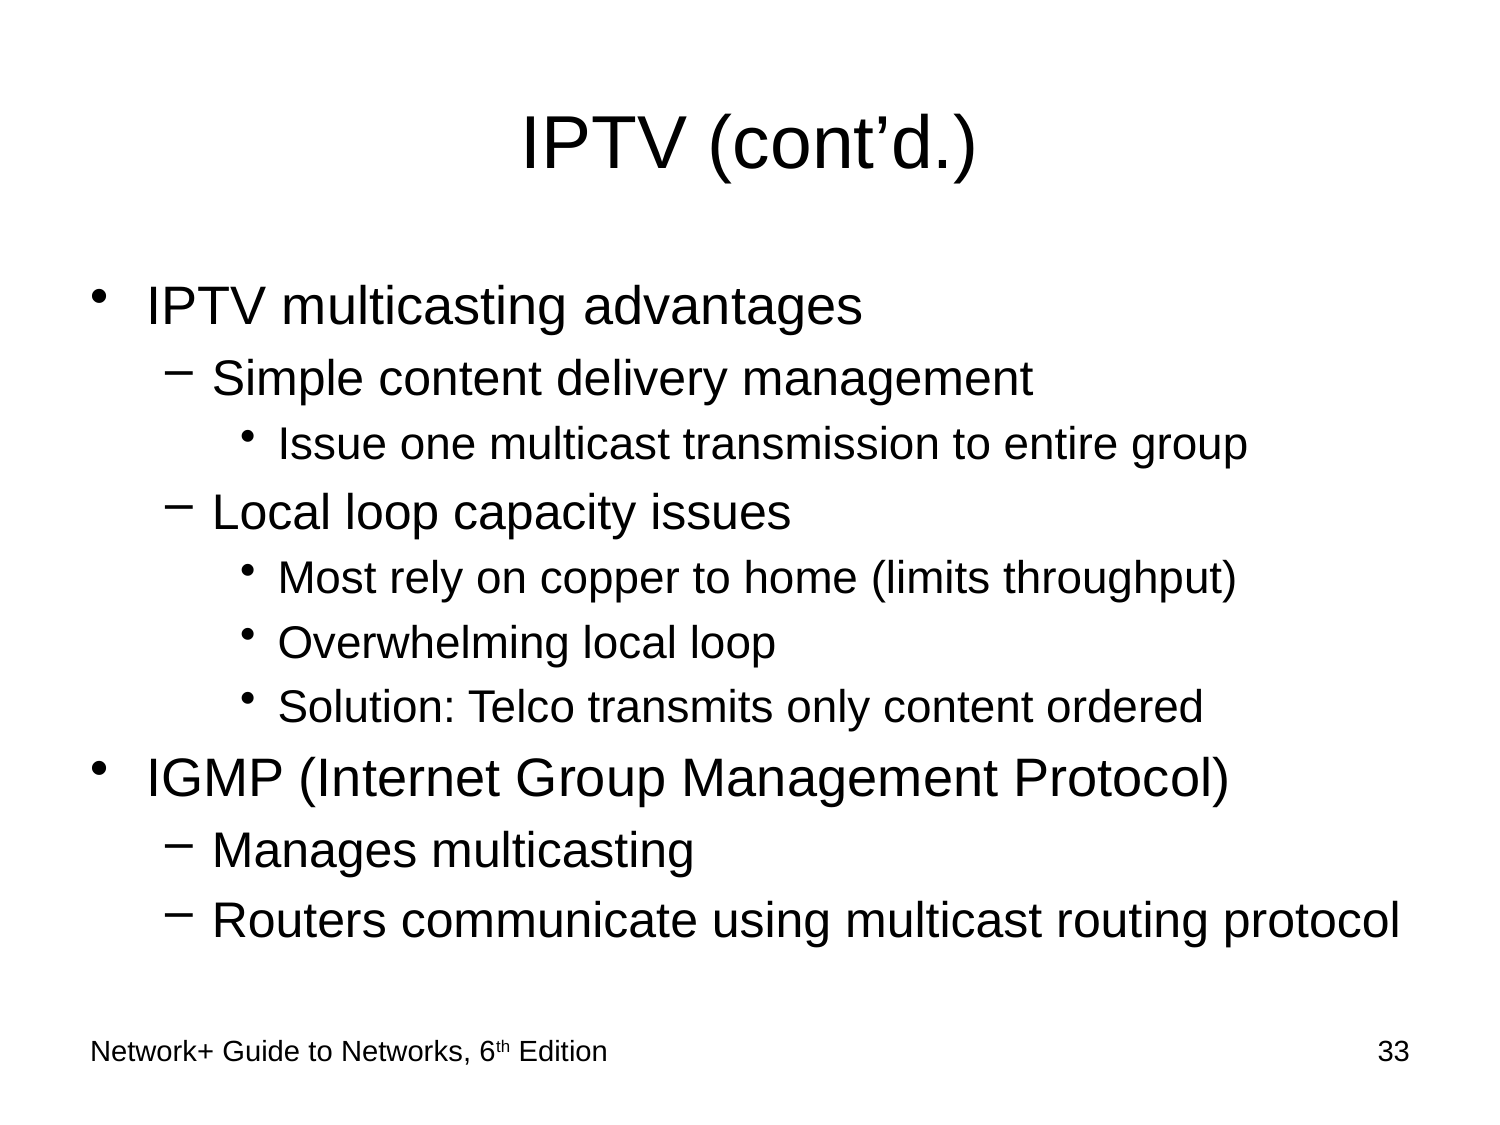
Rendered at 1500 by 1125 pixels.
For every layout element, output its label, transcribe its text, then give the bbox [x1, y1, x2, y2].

list IPTV multicasting advantages Simple content delivery management Issue one multicast transmission to entire group Local loop capacity issues Most rely on copper to home (limits throughput) Overwhelming local loop Solution: Telco transmits only content ordered IGMP (Internet Group Management Protocol) Manages multicasting Routers communicate using multicast routing protocol [75, 262, 1425, 1005]
footer Network+ Guide to Networks, 6th Edition [74, 1024, 988, 1103]
slide_number 33 [1074, 1024, 1426, 1103]
title IPTV (cont’d.) [75, 45, 1425, 233]
